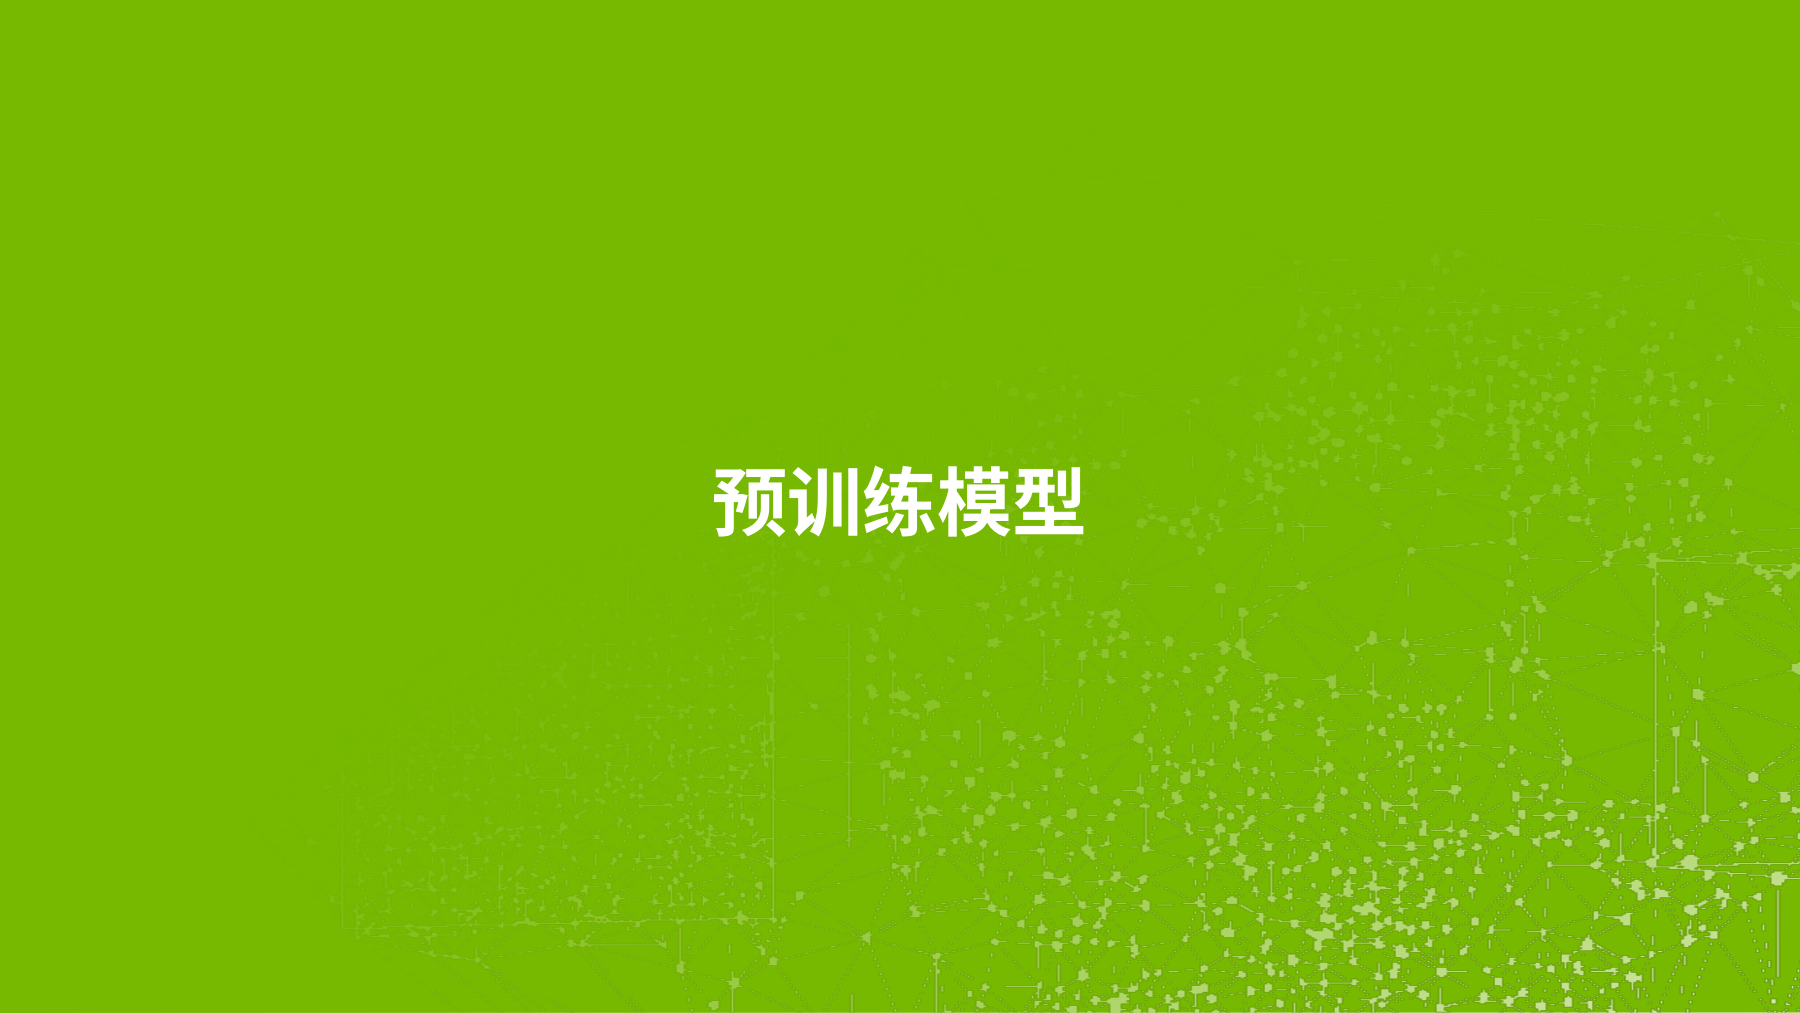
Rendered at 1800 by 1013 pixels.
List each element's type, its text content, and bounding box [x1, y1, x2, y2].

title 预训练模型 [81, 457, 1719, 555]
